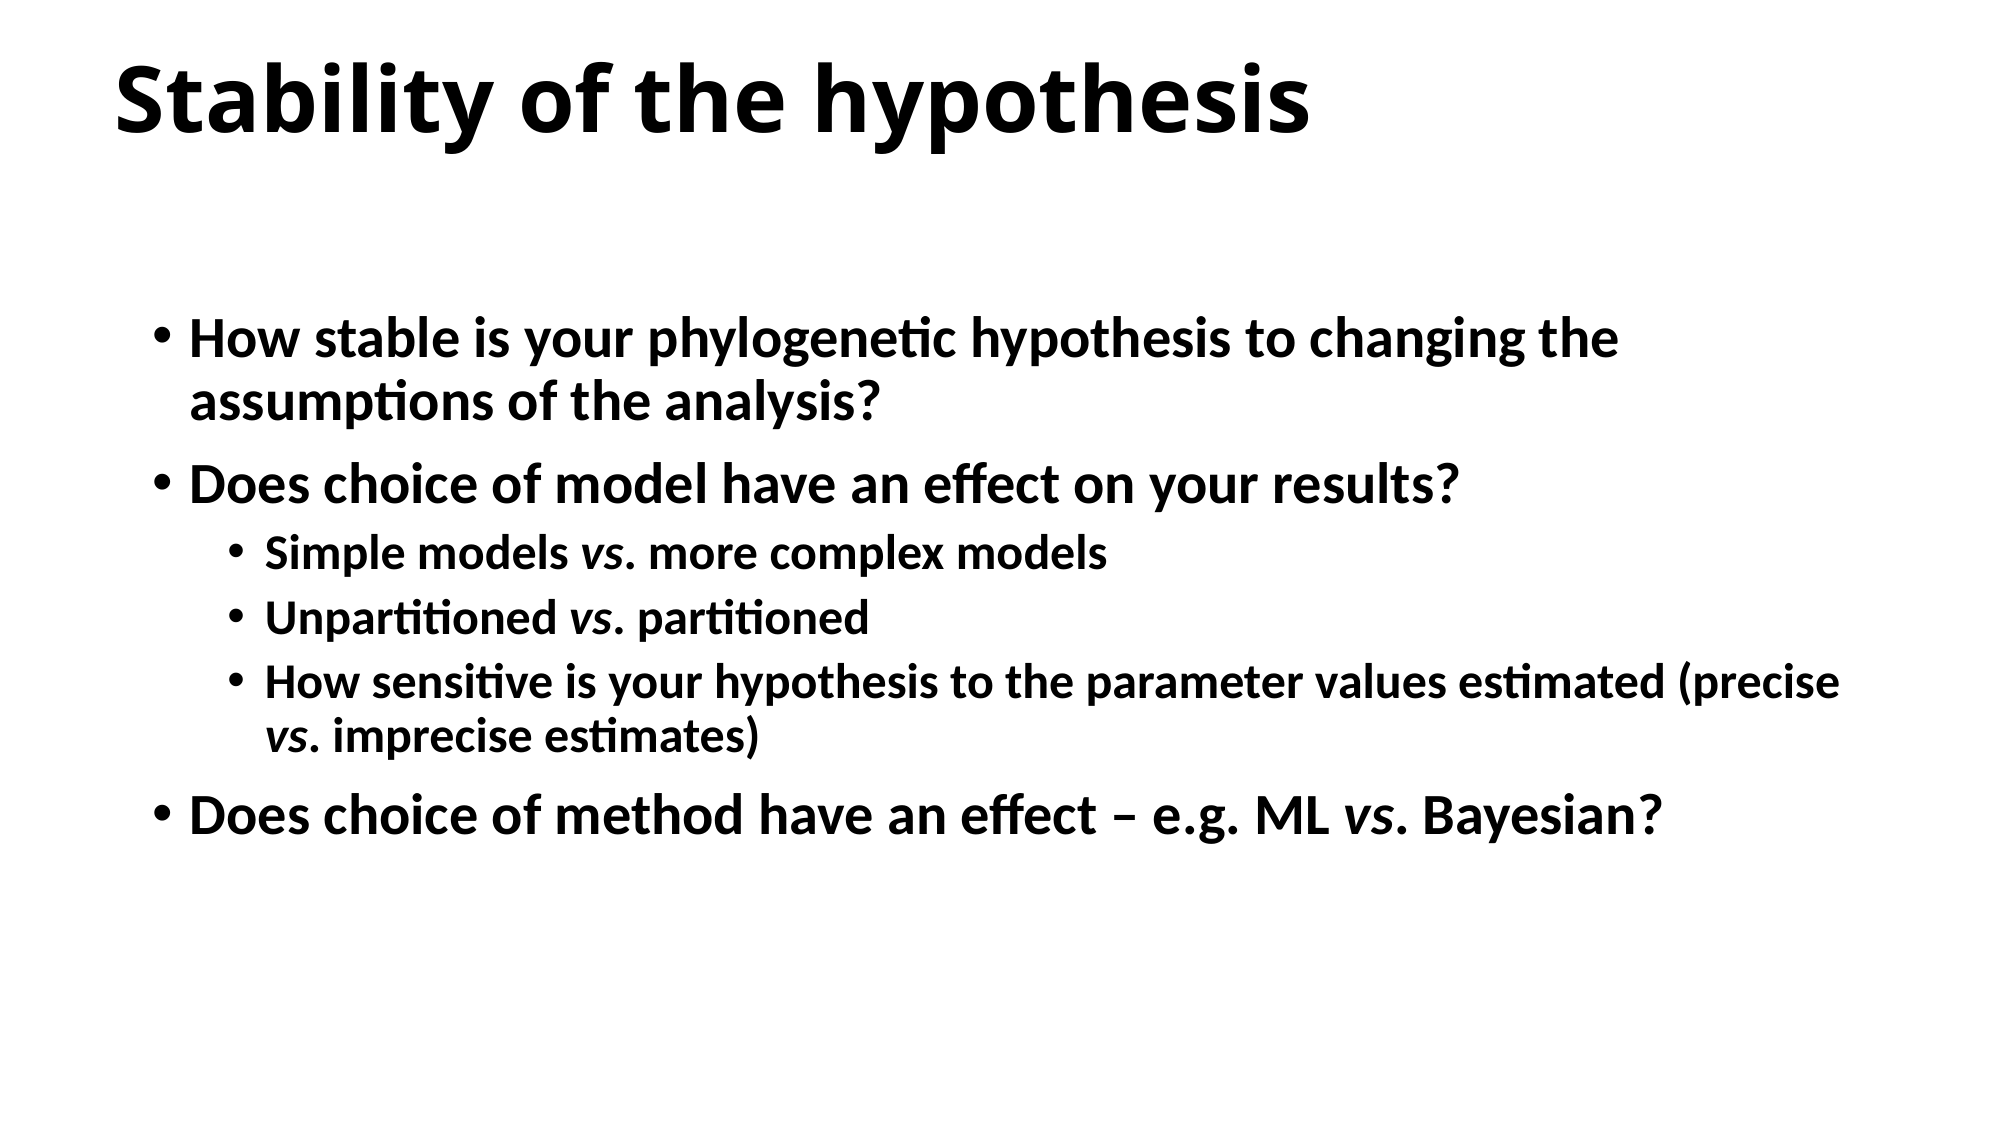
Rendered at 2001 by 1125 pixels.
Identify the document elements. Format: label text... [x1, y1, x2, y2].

title Stability of the hypothesis [99, 45, 1900, 161]
list How stable is your phylogenetic hypothesis to changing the assumptions of the analysis? Does choice of model have an effect on your results? Simple models vs. more complex models Unpartitioned vs. partitioned How sensitive is your hypothesis to the parameter values estimated (precise vs. imprecise estimates) Does choice of method have an effect – e.g. ML vs. Bayesian? [137, 299, 1863, 1014]
